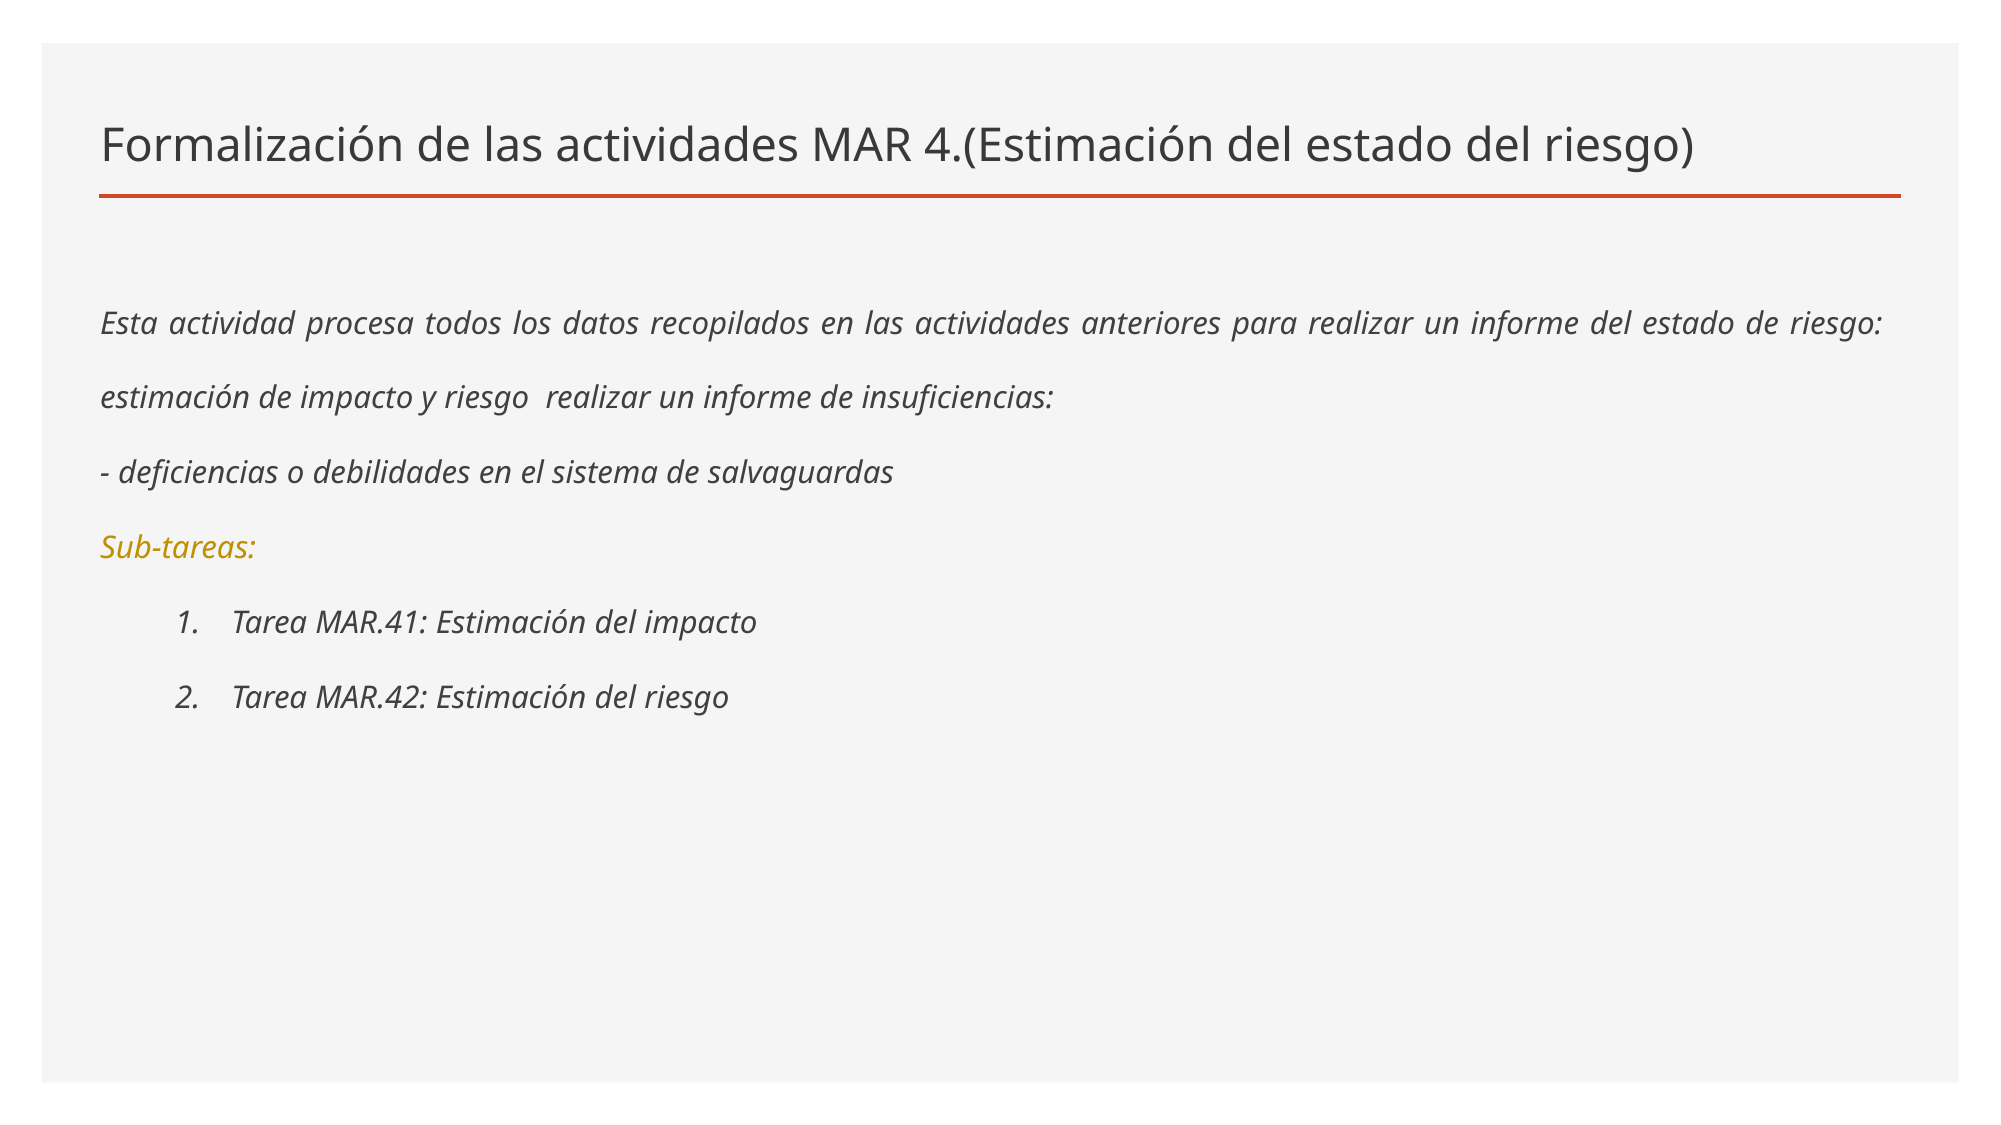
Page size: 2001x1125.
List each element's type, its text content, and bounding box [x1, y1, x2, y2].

title Formalización de las actividades MAR 4.(Estimación del estado del riesgo) [85, 73, 1900, 179]
text_box Esta actividad procesa todos los datos recopilados en las actividades anteriores para realizar un informe del estado de riesgo: estimación de impacto y riesgo realizar un informe de insuficiencias: - deficiencias o debilidades en el sistema de salvaguardas Sub-tareas: Tarea MAR.41: Estimación del impacto Tarea MAR.42: Estimación del riesgo [85, 258, 1900, 723]
